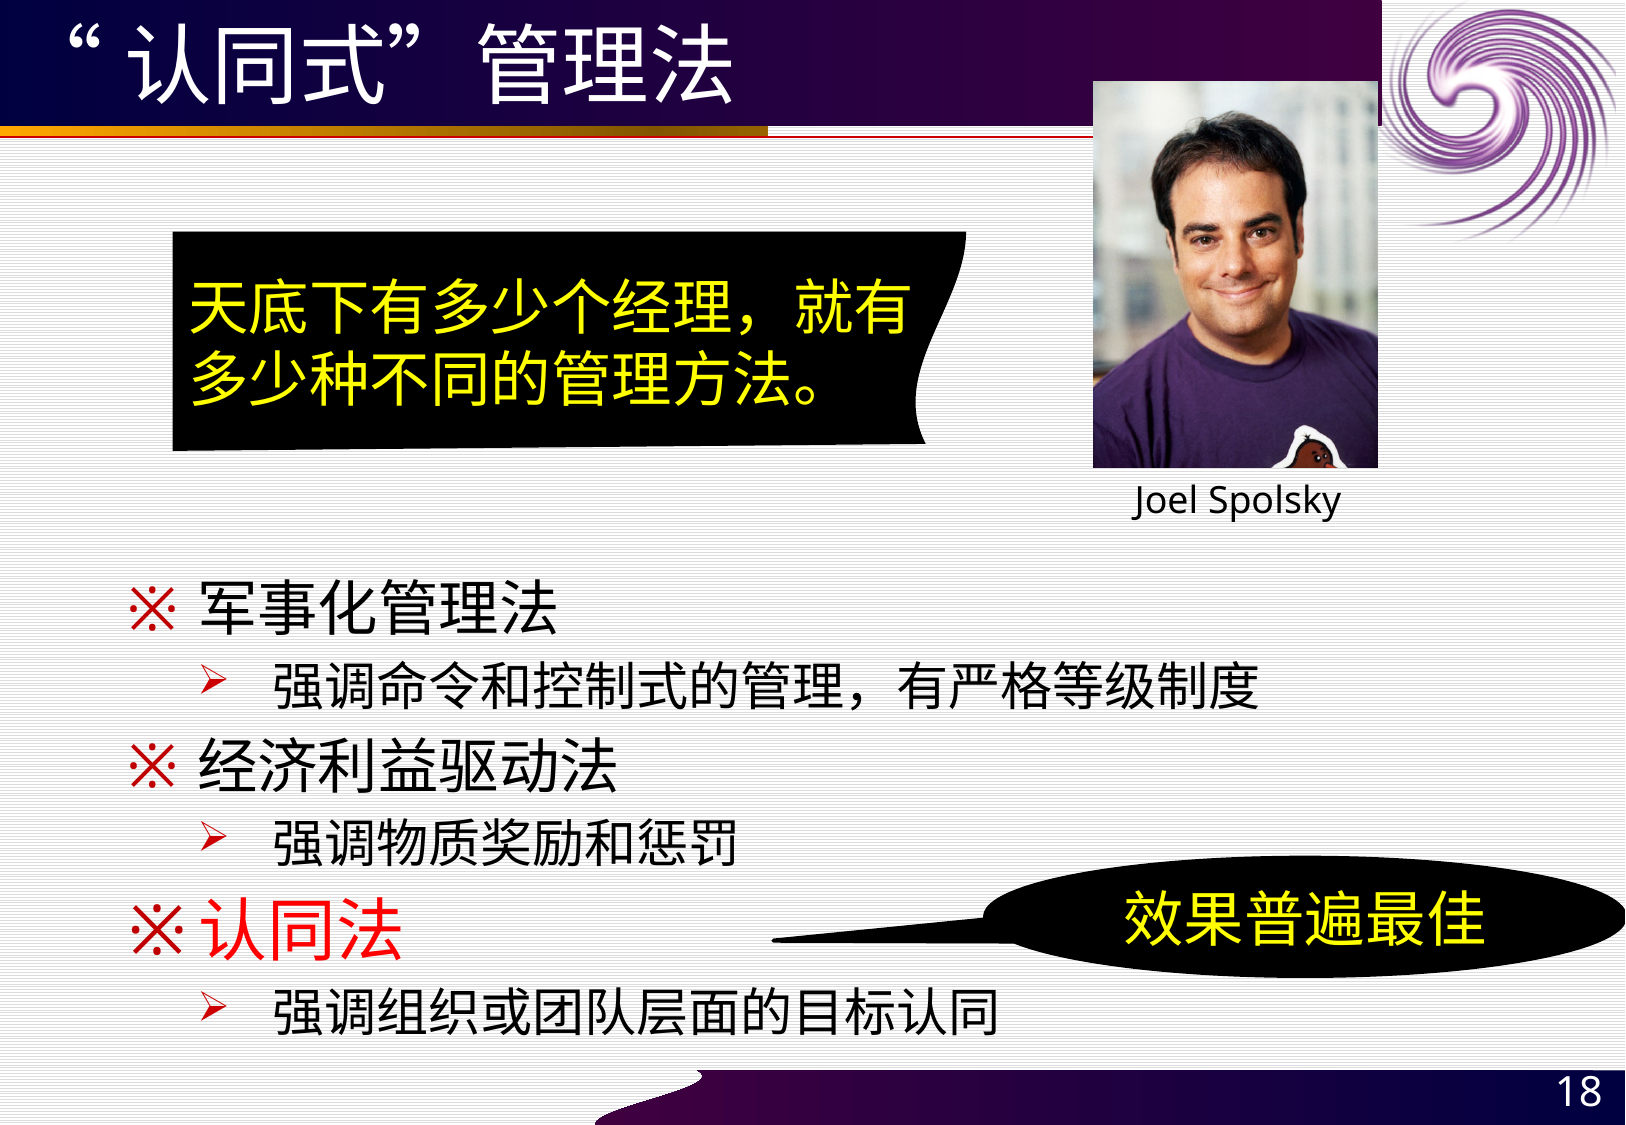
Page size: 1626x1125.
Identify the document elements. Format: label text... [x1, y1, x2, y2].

text_box 效果普遍最佳 [771, 855, 1625, 978]
picture [1093, 0, 1616, 468]
text_box Joel Spolsky [1118, 476, 1358, 530]
text_box 天底下有多少个经理，就有多少种不同的管理方法。 [172, 231, 967, 451]
slide_number 18 [1474, 1069, 1619, 1125]
list 军事化管理法 强调命令和控制式的管理，有严格等级制度 经济利益驱动法 强调物质奖励和惩罚 认同法 强调组织或团队层面的目标认同 [100, 562, 1523, 1071]
title “认同式”管理法 [0, 0, 1382, 126]
